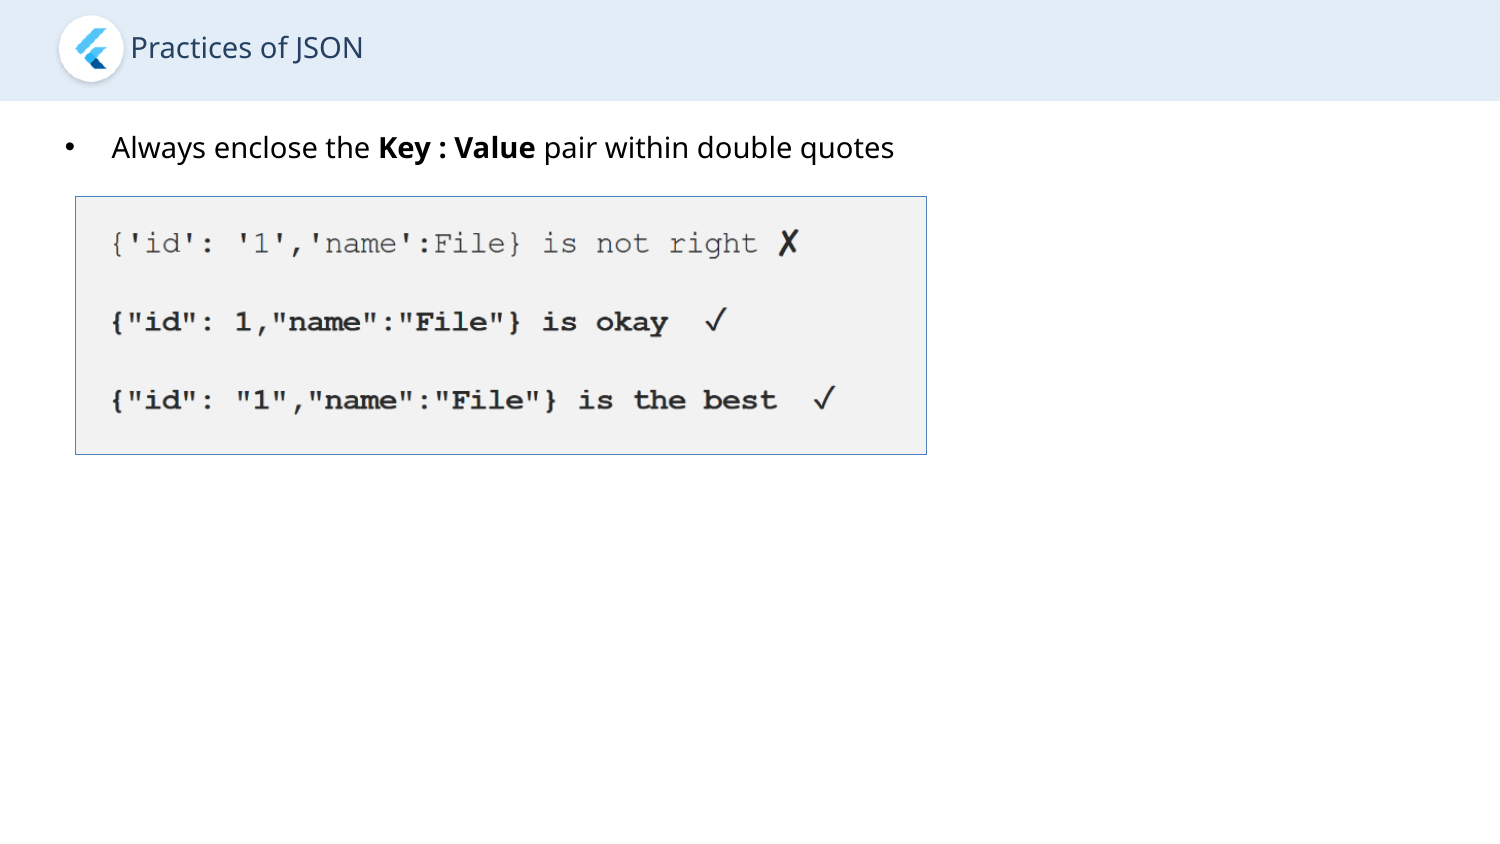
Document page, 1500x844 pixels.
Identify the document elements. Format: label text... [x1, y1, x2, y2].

picture [0, 0, 1500, 844]
text_box Practices of JSON [115, 21, 380, 72]
text_box Always enclose the Key : Value pair within double quotes [49, 121, 1250, 172]
